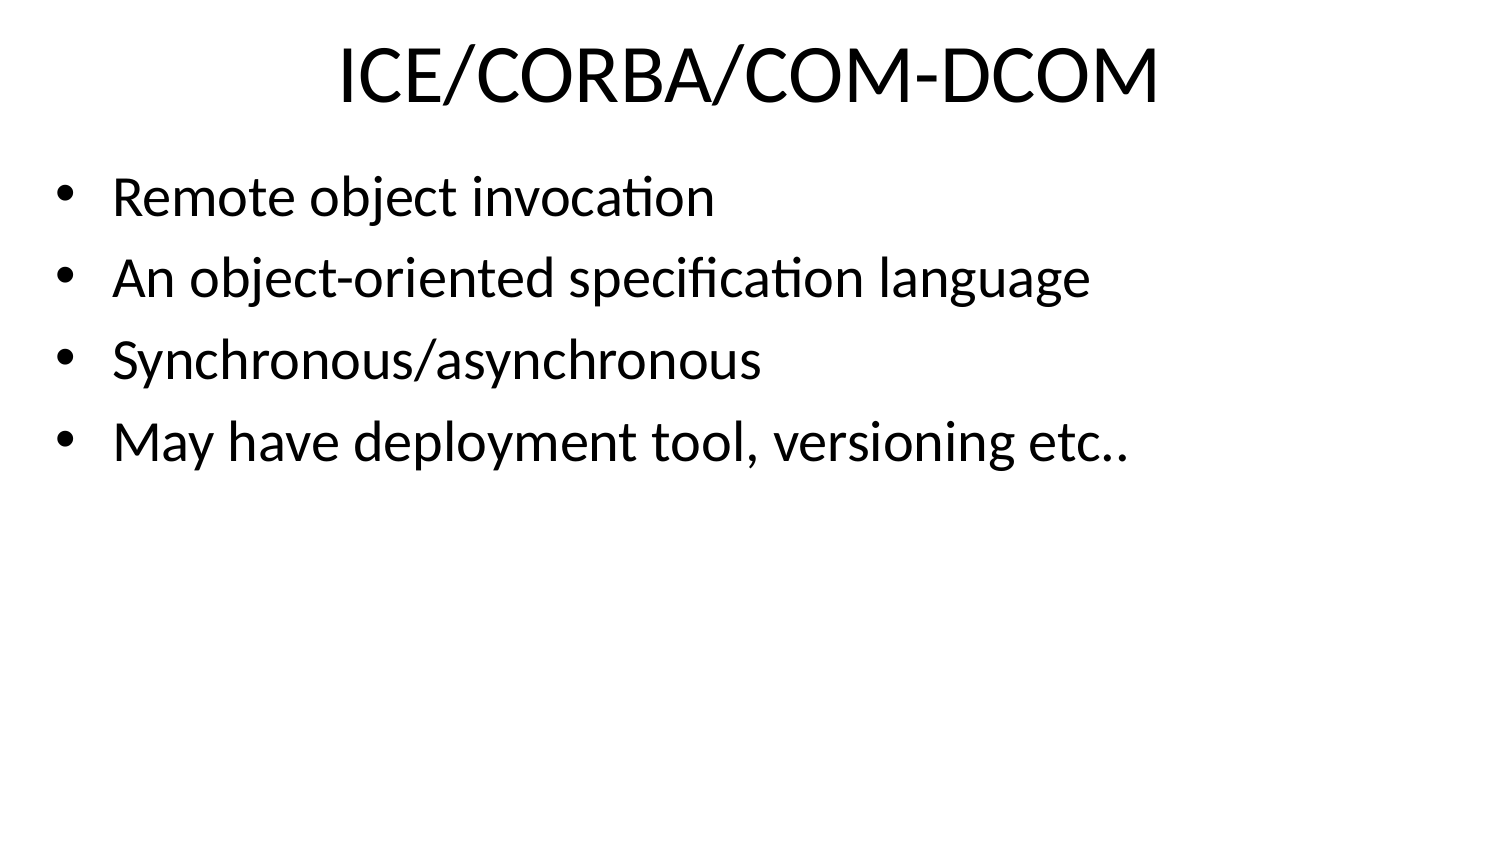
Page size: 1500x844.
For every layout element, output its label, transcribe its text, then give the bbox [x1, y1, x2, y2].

list Remote object invocation An object-oriented specification language Synchronous/asynchronous May have deployment tool, versioning etc.. [41, 150, 1392, 717]
title ICE/CORBA/COM-DCOM [0, 11, 1500, 153]
